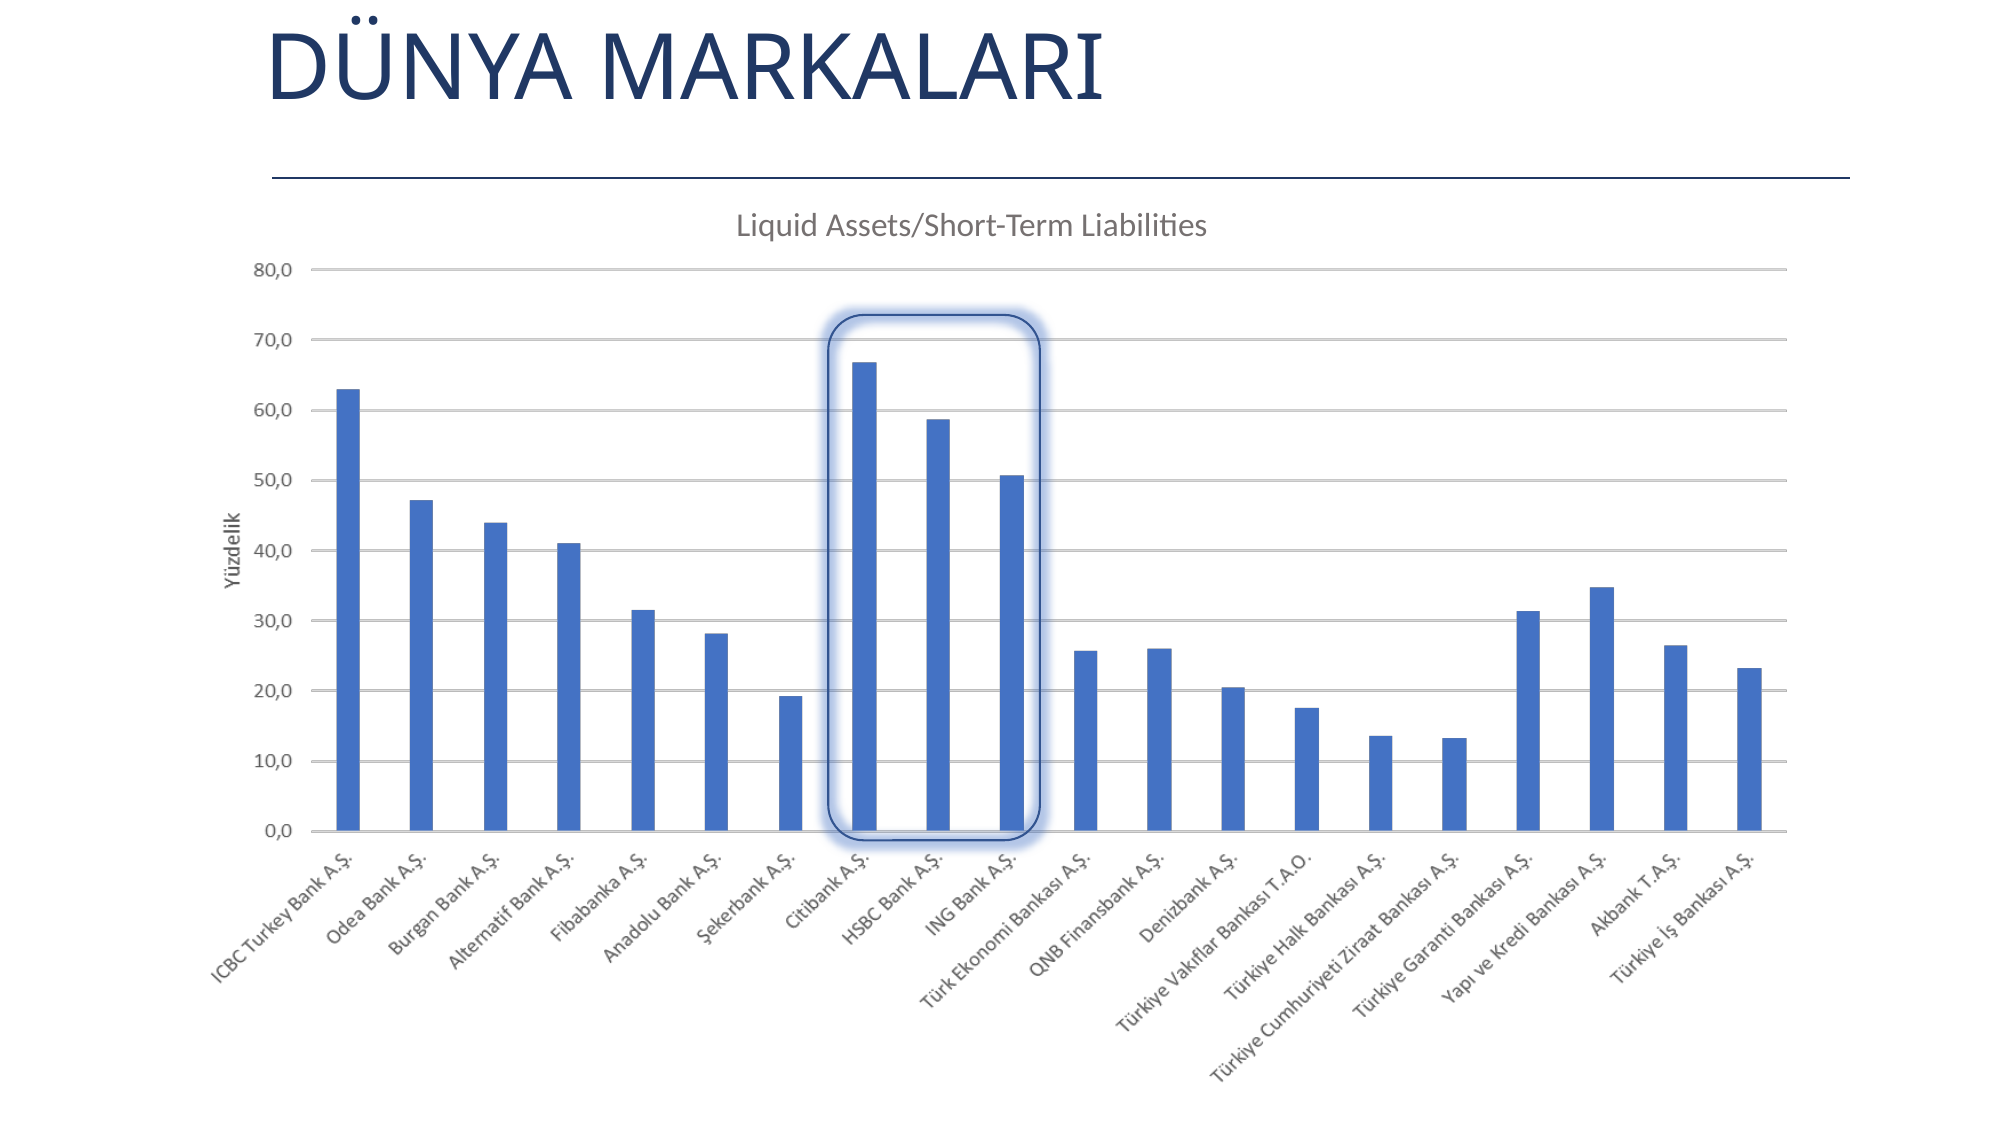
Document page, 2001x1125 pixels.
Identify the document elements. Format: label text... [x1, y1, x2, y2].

picture [187, 187, 1813, 1103]
title DÜNYA MARKALARI [249, 0, 1863, 171]
